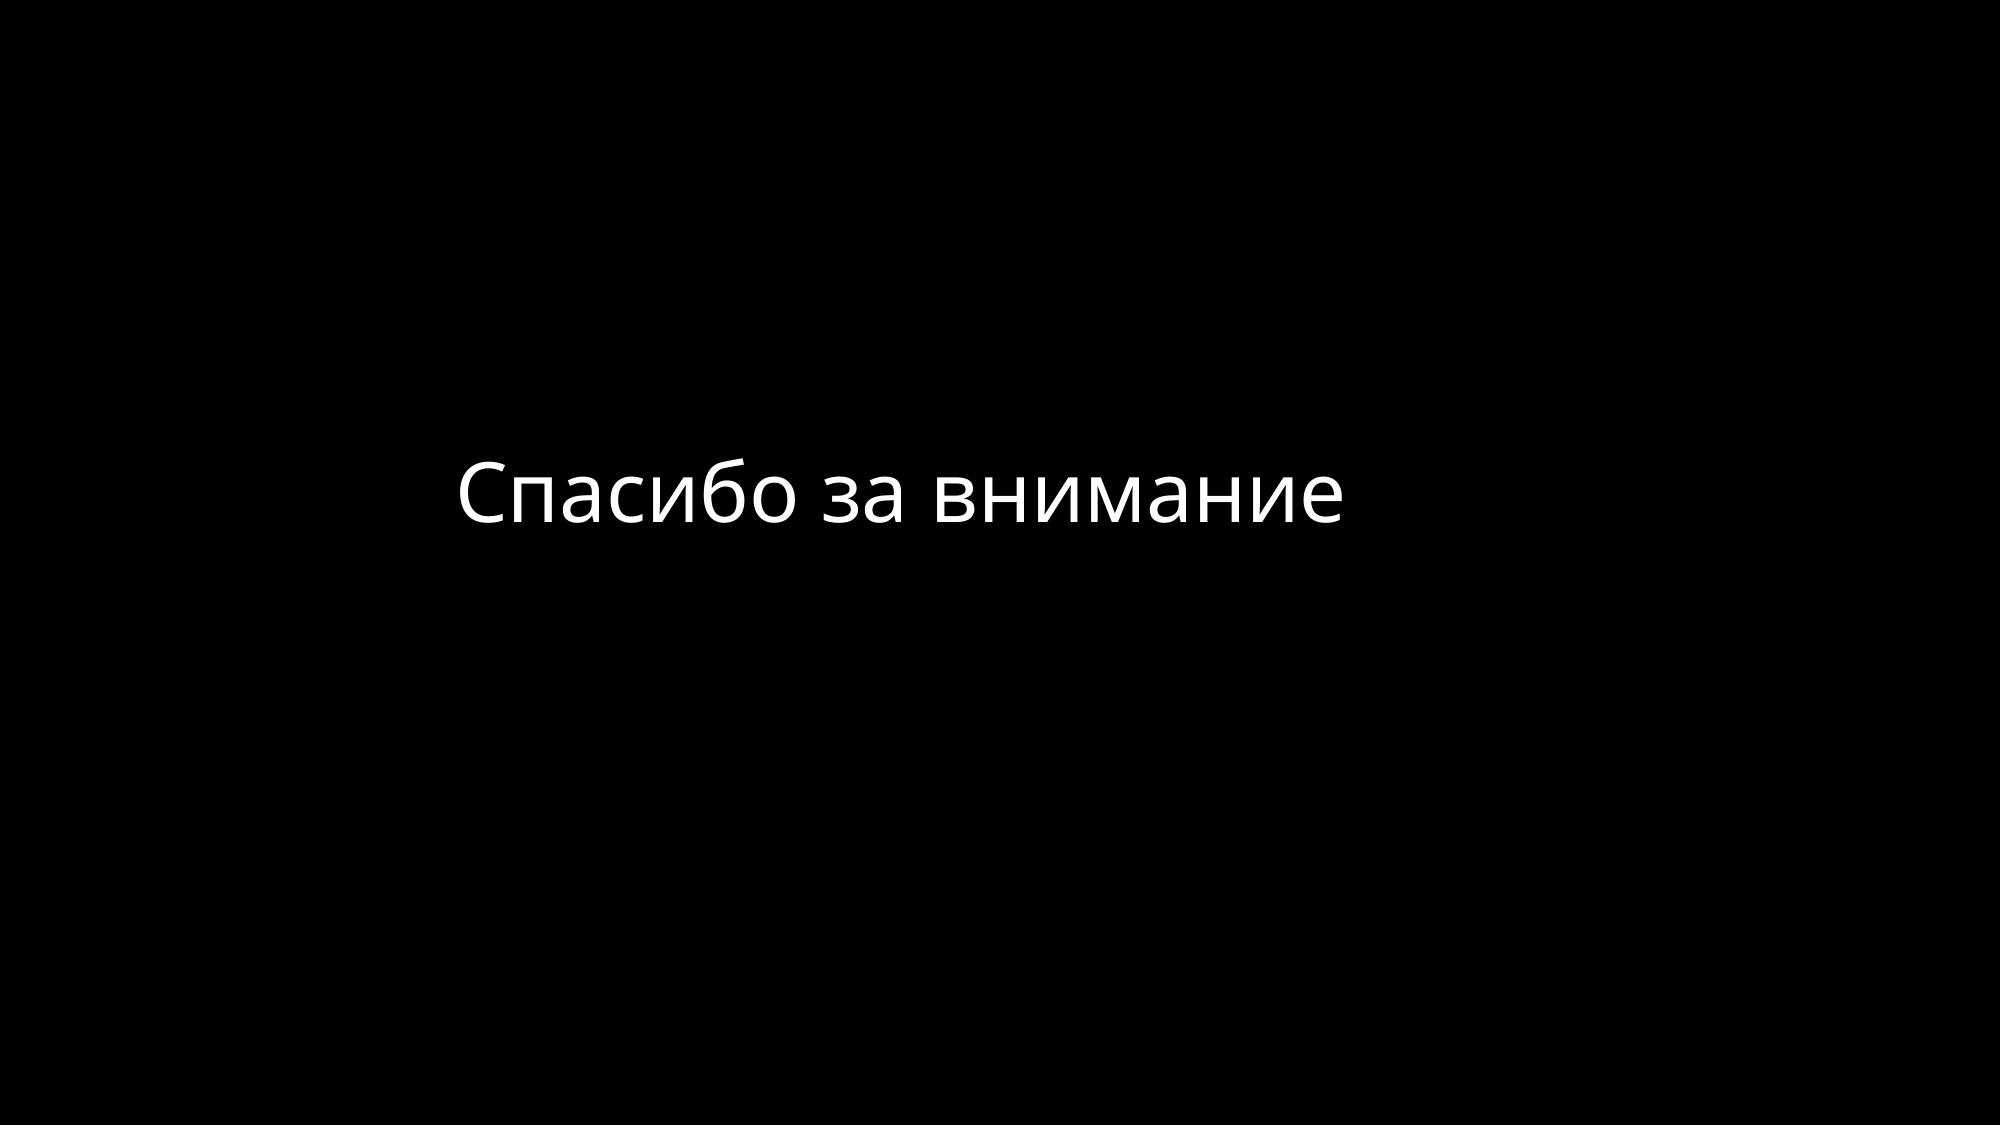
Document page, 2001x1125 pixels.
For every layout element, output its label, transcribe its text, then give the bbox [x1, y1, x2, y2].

text_box Спасибо за внимание [440, 431, 1624, 611]
text_box [0, 0, 2000, 1125]
